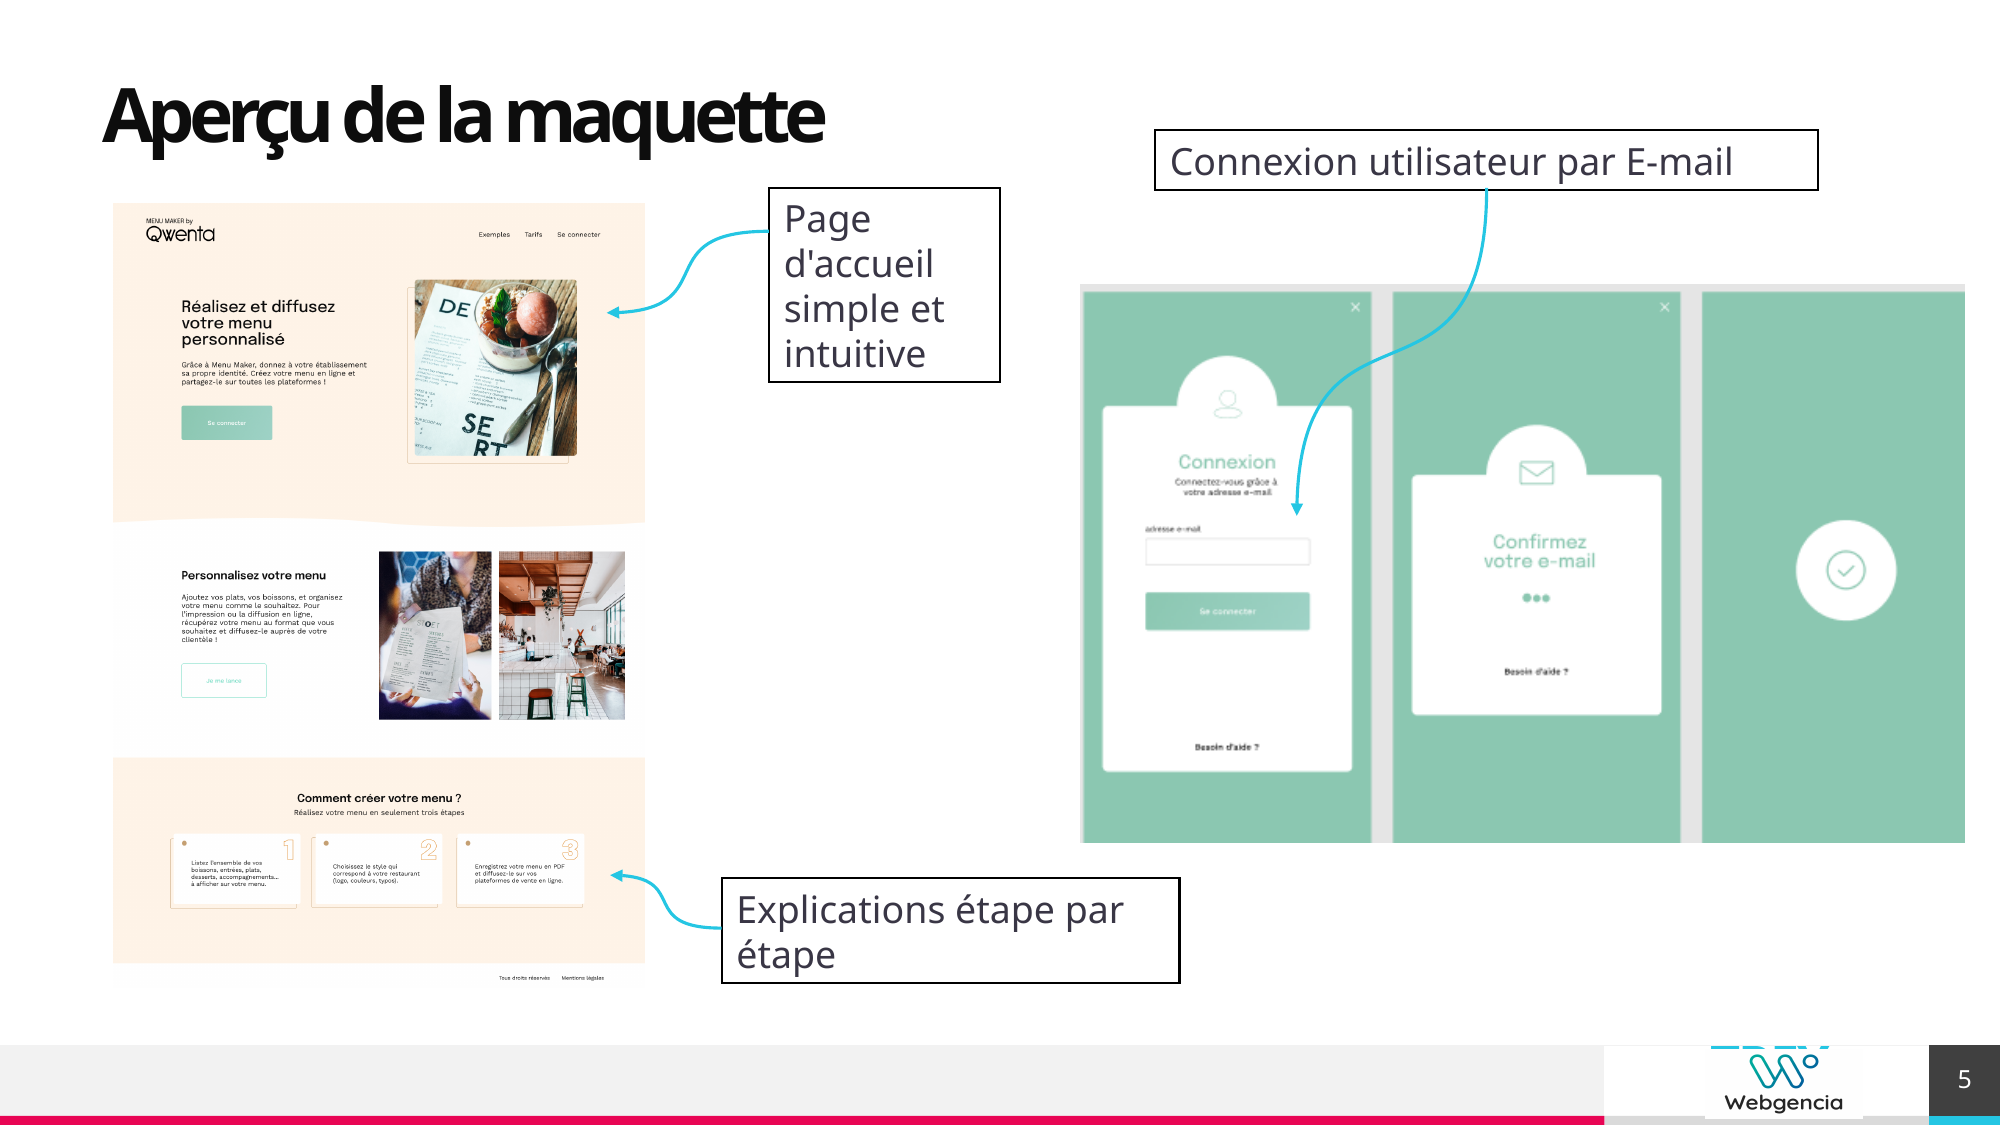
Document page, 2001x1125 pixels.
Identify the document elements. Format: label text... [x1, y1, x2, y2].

slide_number 5 [1929, 1045, 2000, 1116]
picture [1705, 1049, 1863, 1119]
text_box Connexion utilisateur par E-mail [1154, 129, 1819, 191]
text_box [606, 231, 769, 313]
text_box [1227, 256, 1556, 447]
text_box Explications étape par étape [721, 877, 1181, 984]
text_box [610, 875, 722, 929]
title Aperçu de la maquette [14, 82, 859, 245]
picture [113, 203, 645, 988]
picture [1079, 284, 1965, 843]
text_box Page d'accueil simple et intuitive [768, 187, 1001, 383]
